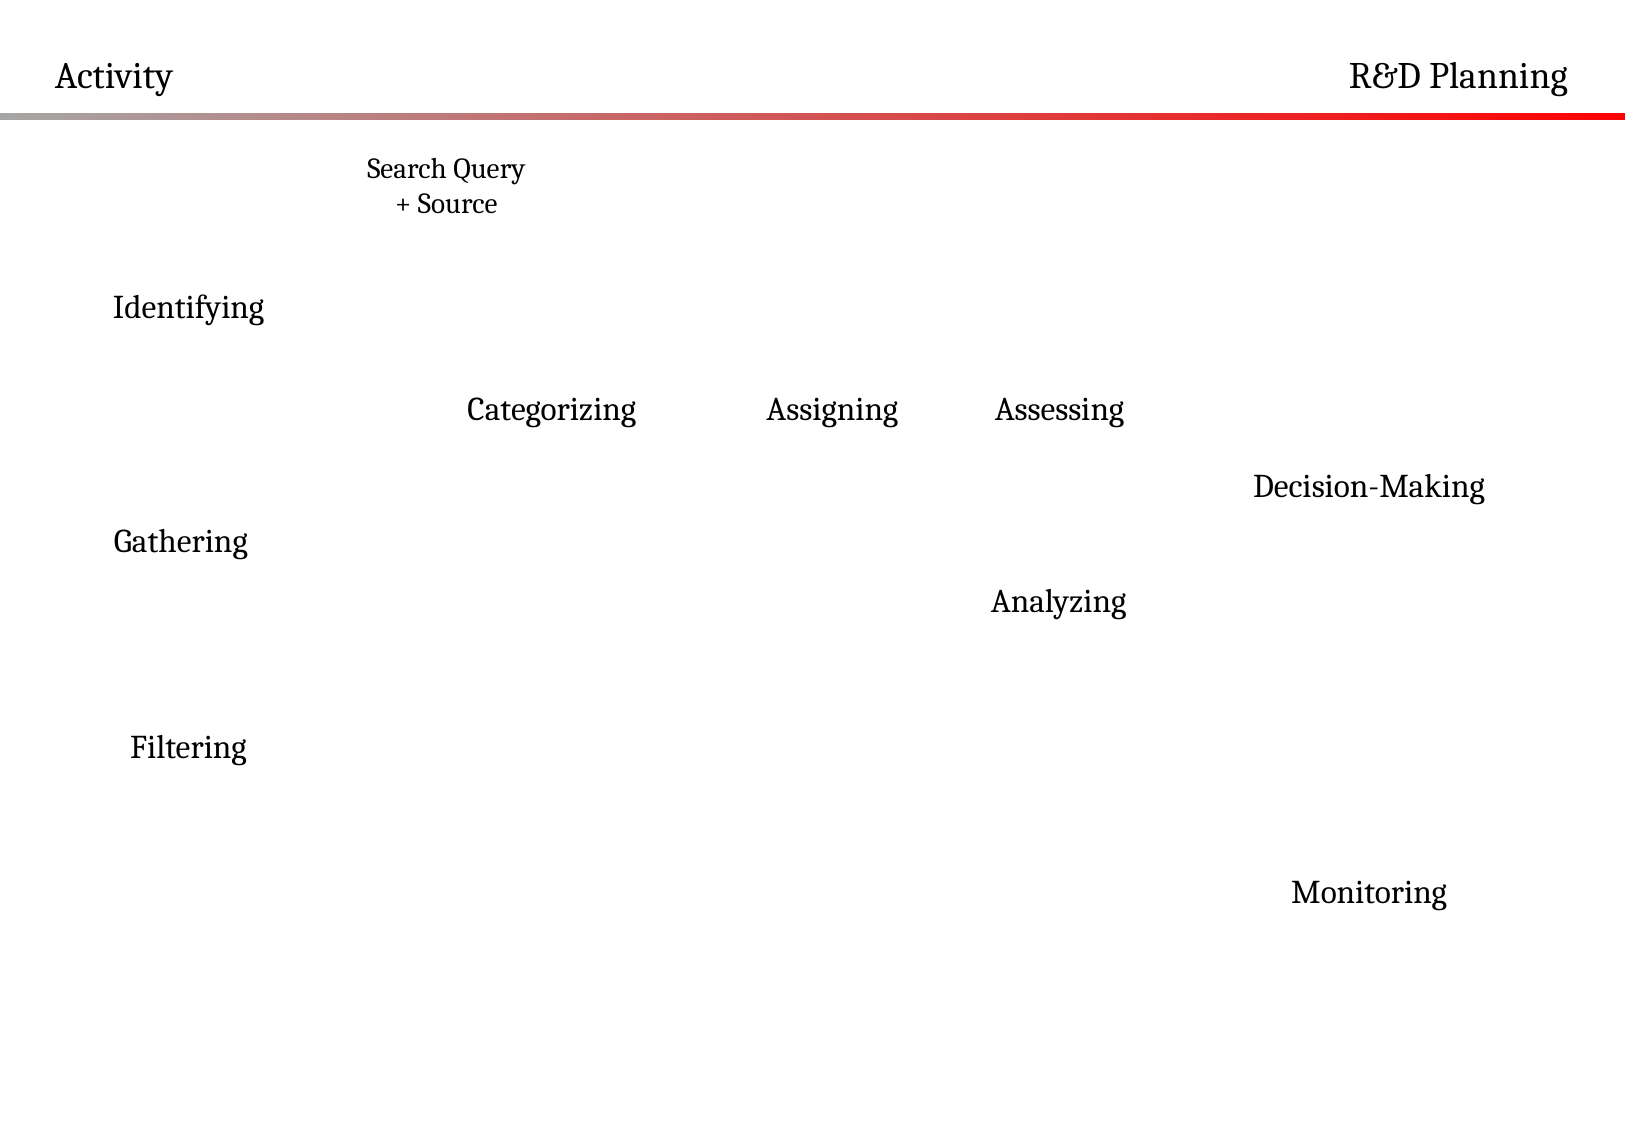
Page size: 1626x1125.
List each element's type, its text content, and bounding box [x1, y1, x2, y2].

text_box R&D Planning [1333, 43, 1583, 103]
text_box Filtering [115, 717, 262, 773]
text_box Decision-Making [1238, 456, 1501, 511]
text_box Activity [40, 43, 189, 103]
text_box Search Query + Source [352, 142, 541, 227]
text_box Analyzing [976, 571, 1142, 627]
text_box Identifying [98, 277, 280, 333]
text_box Categorizing [452, 379, 652, 434]
text_box Monitoring [1276, 862, 1463, 918]
text_box Assigning [751, 379, 914, 434]
text_box Assessing [980, 379, 1140, 434]
text_box Gathering [99, 511, 263, 567]
